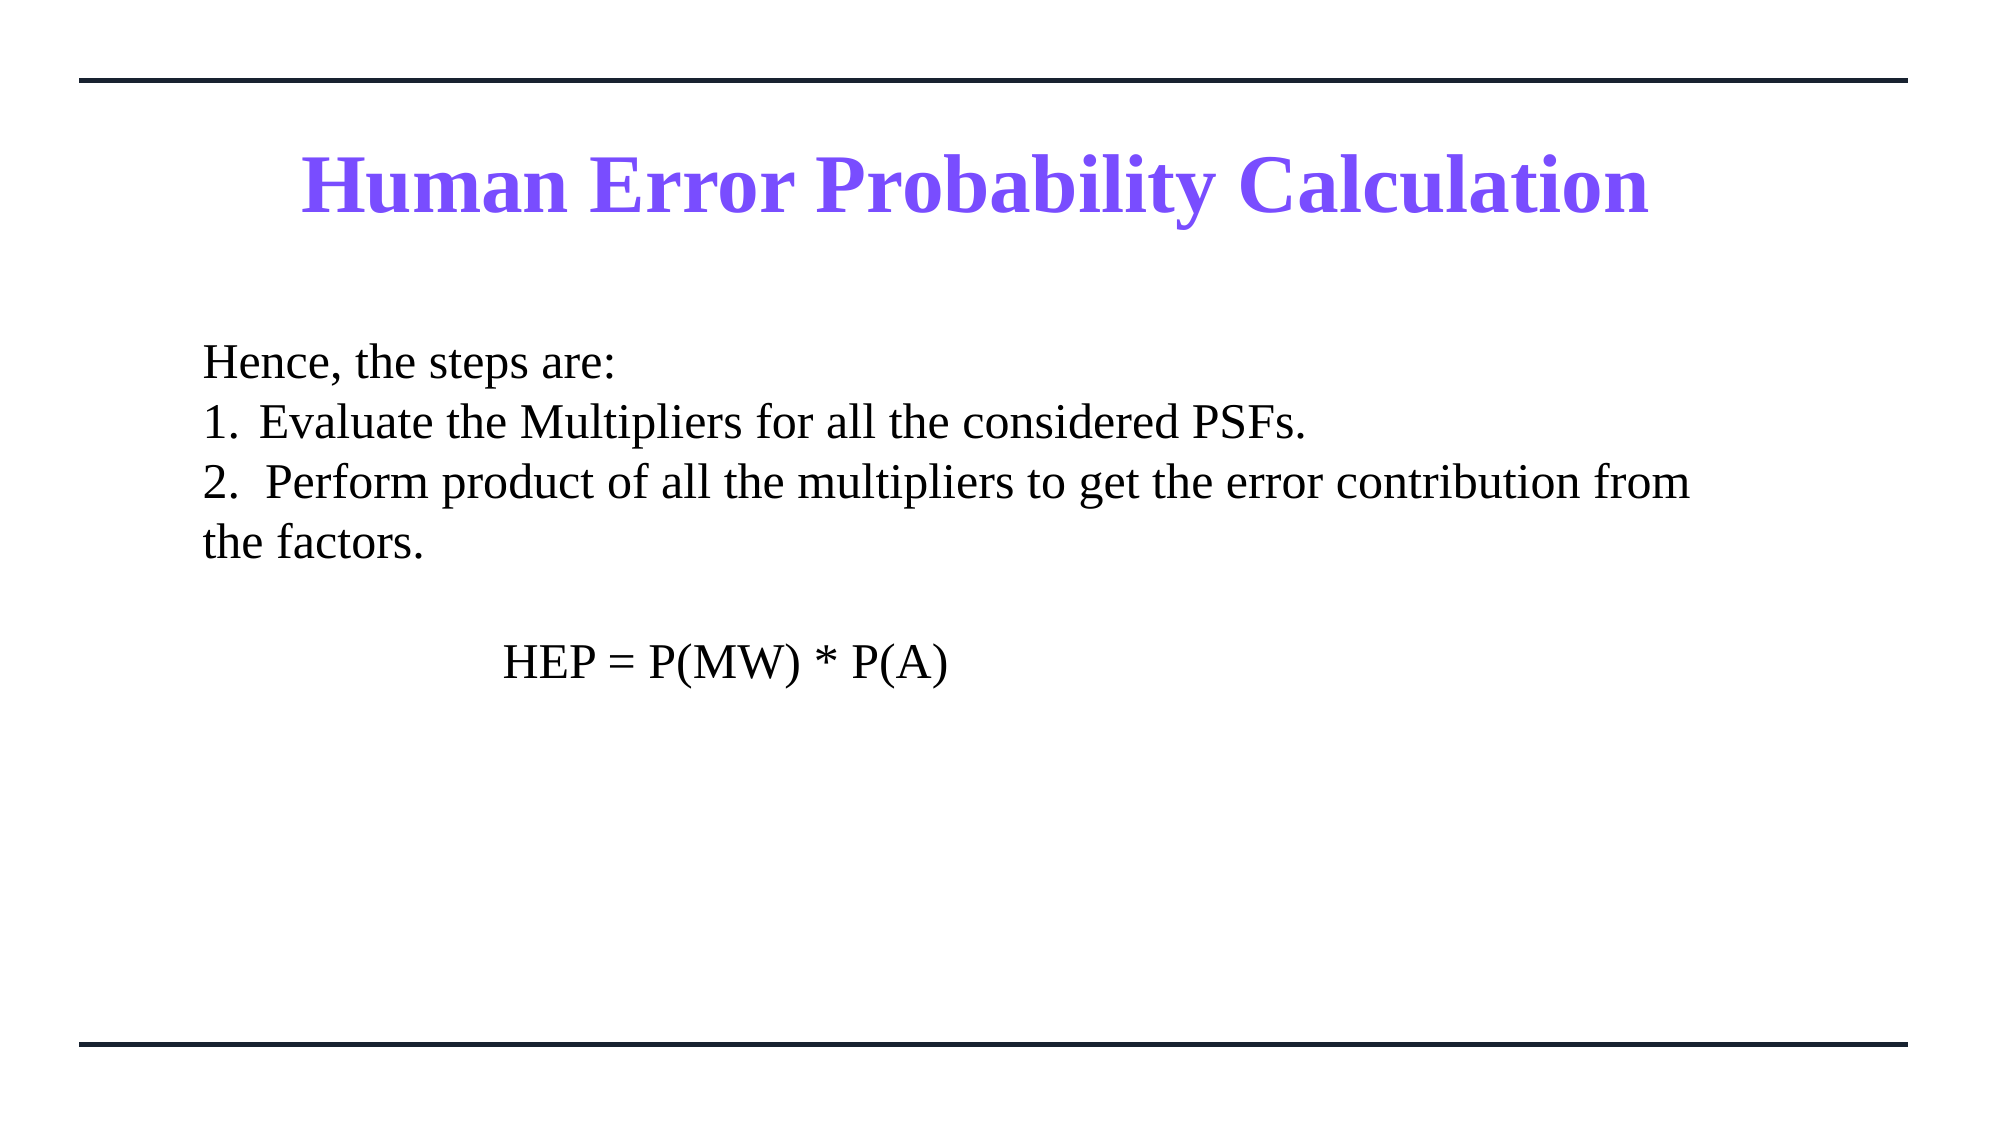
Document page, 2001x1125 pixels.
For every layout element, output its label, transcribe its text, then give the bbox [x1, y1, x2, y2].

text_box Hence, the steps are: Evaluate the Multipliers for all the considered PSFs. 2. Perform product of all the multipliers to get the error contribution from the factors. HEP = P(MW) * P(A) [187, 321, 1799, 802]
text_box Human Error Probability Calculation [128, 121, 1824, 237]
